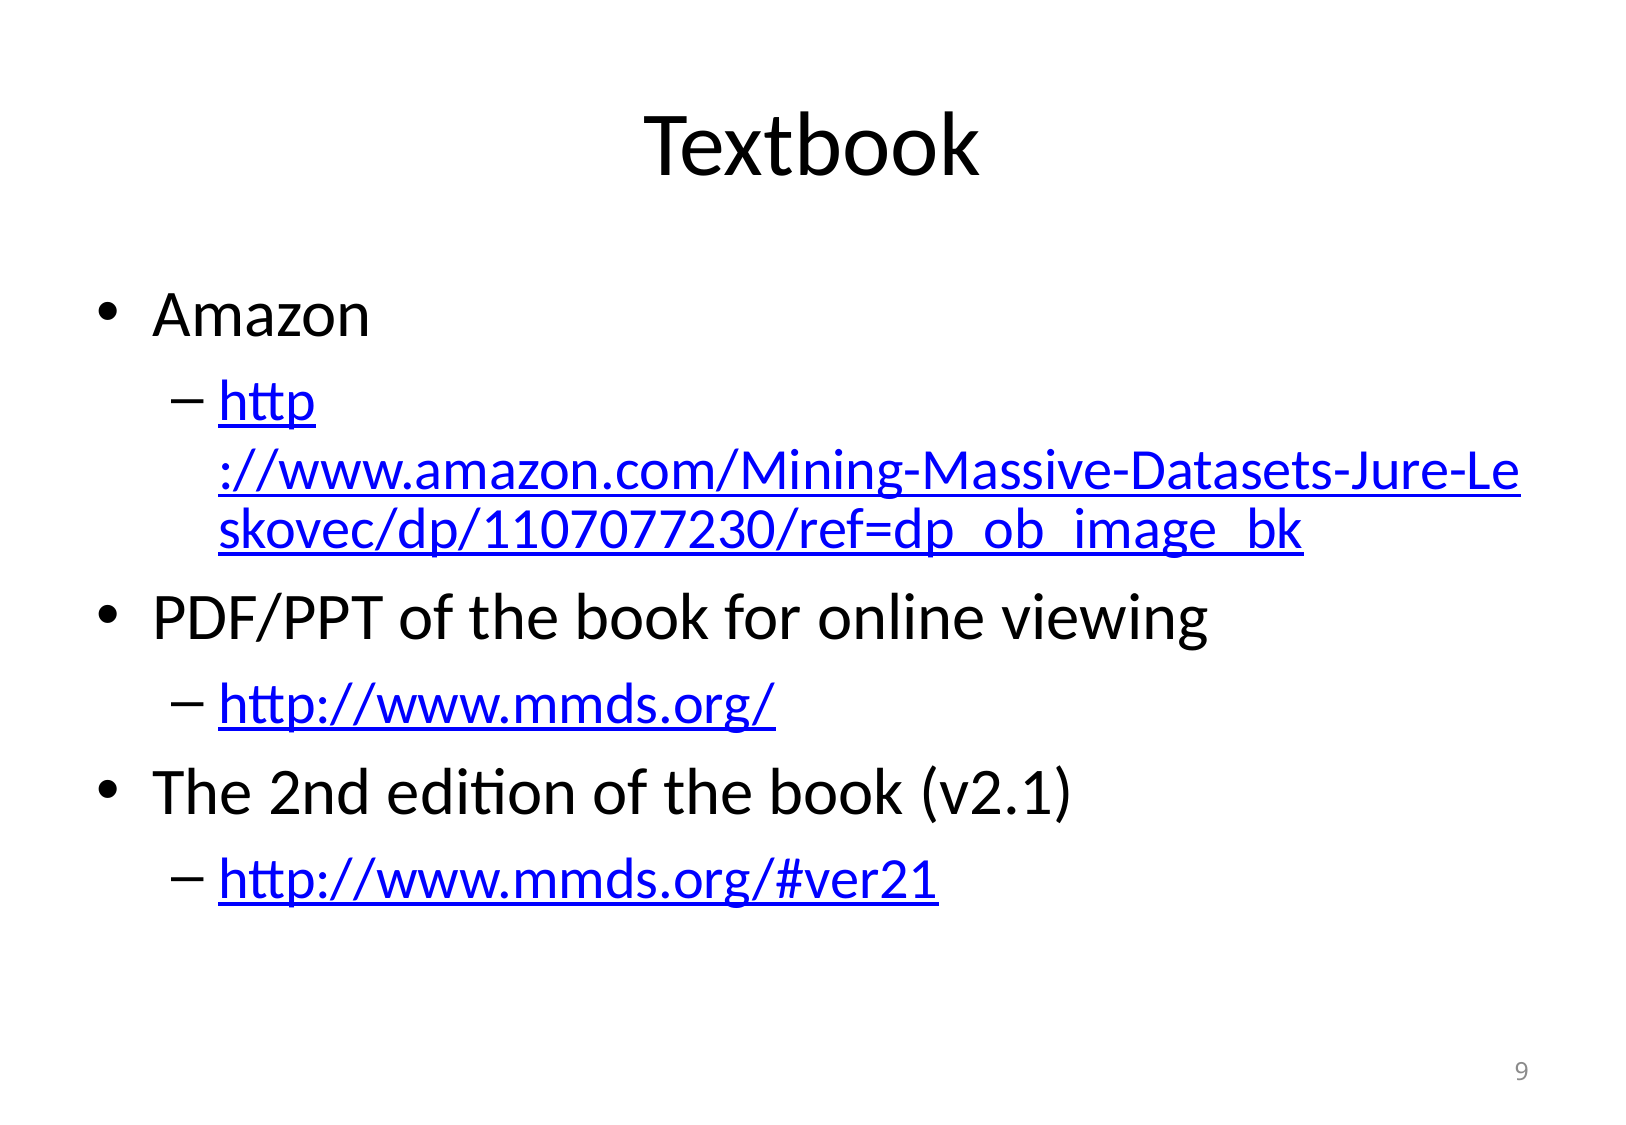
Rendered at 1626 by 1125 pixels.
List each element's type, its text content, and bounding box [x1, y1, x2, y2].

slide_number 9 [1164, 1042, 1544, 1103]
title Textbook [81, 45, 1544, 233]
list Amazon http://www.amazon.com/Mining-Massive-Datasets-Jure-Leskovec/dp/1107077230/ref=dp_ob_image_bk PDF/PPT of the book for online viewing http://www.mmds.org/ The 2nd edition of the book (v2.1) http://www.mmds.org/#ver21 [81, 262, 1544, 1005]
